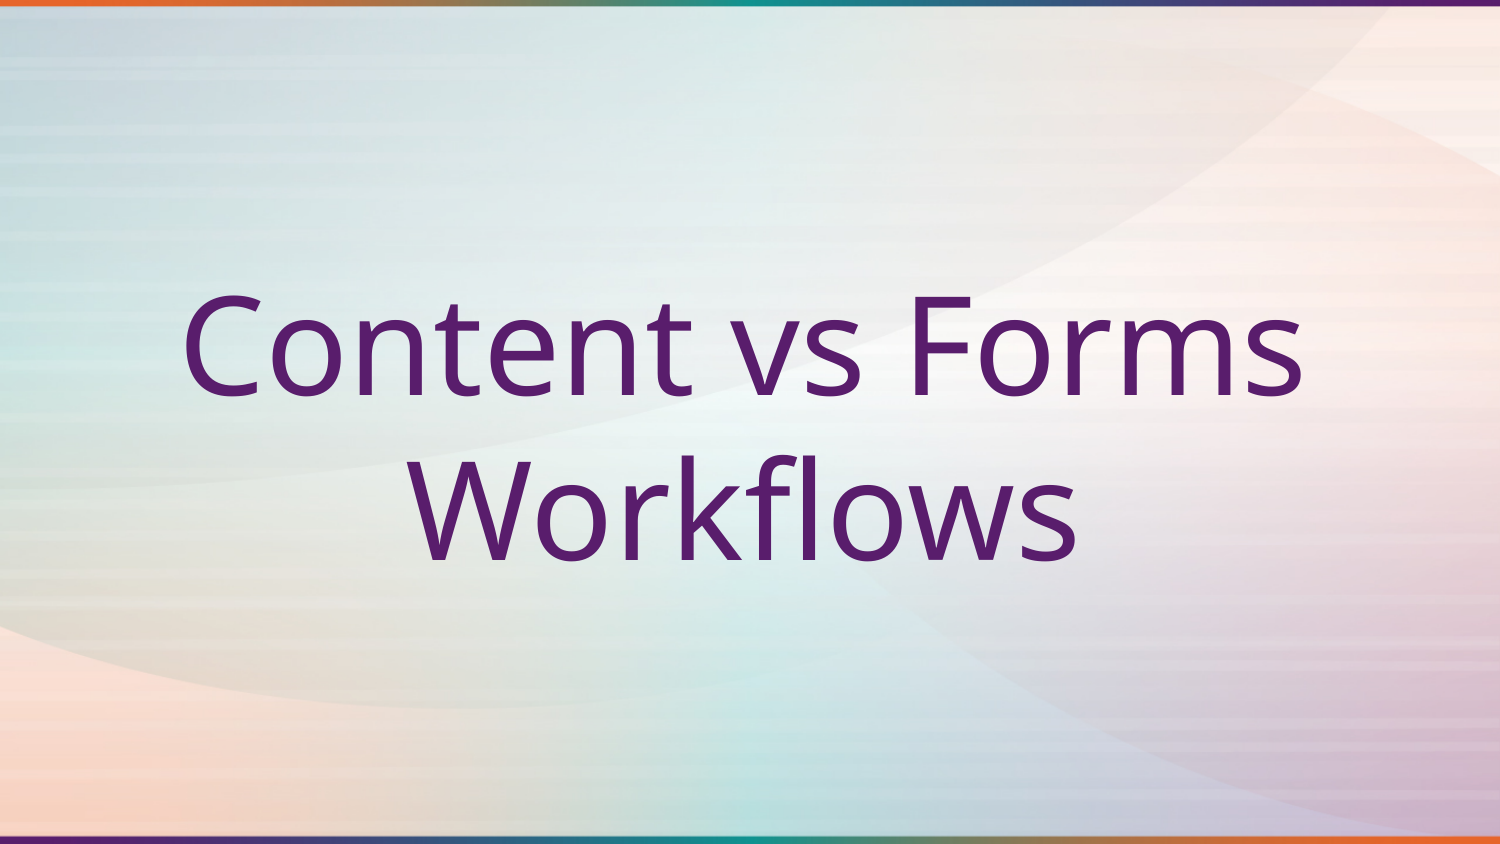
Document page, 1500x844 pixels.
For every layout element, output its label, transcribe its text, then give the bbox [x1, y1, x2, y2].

picture [0, 0, 1500, 844]
text_box Content vs Forms Workflows [58, 250, 1429, 595]
